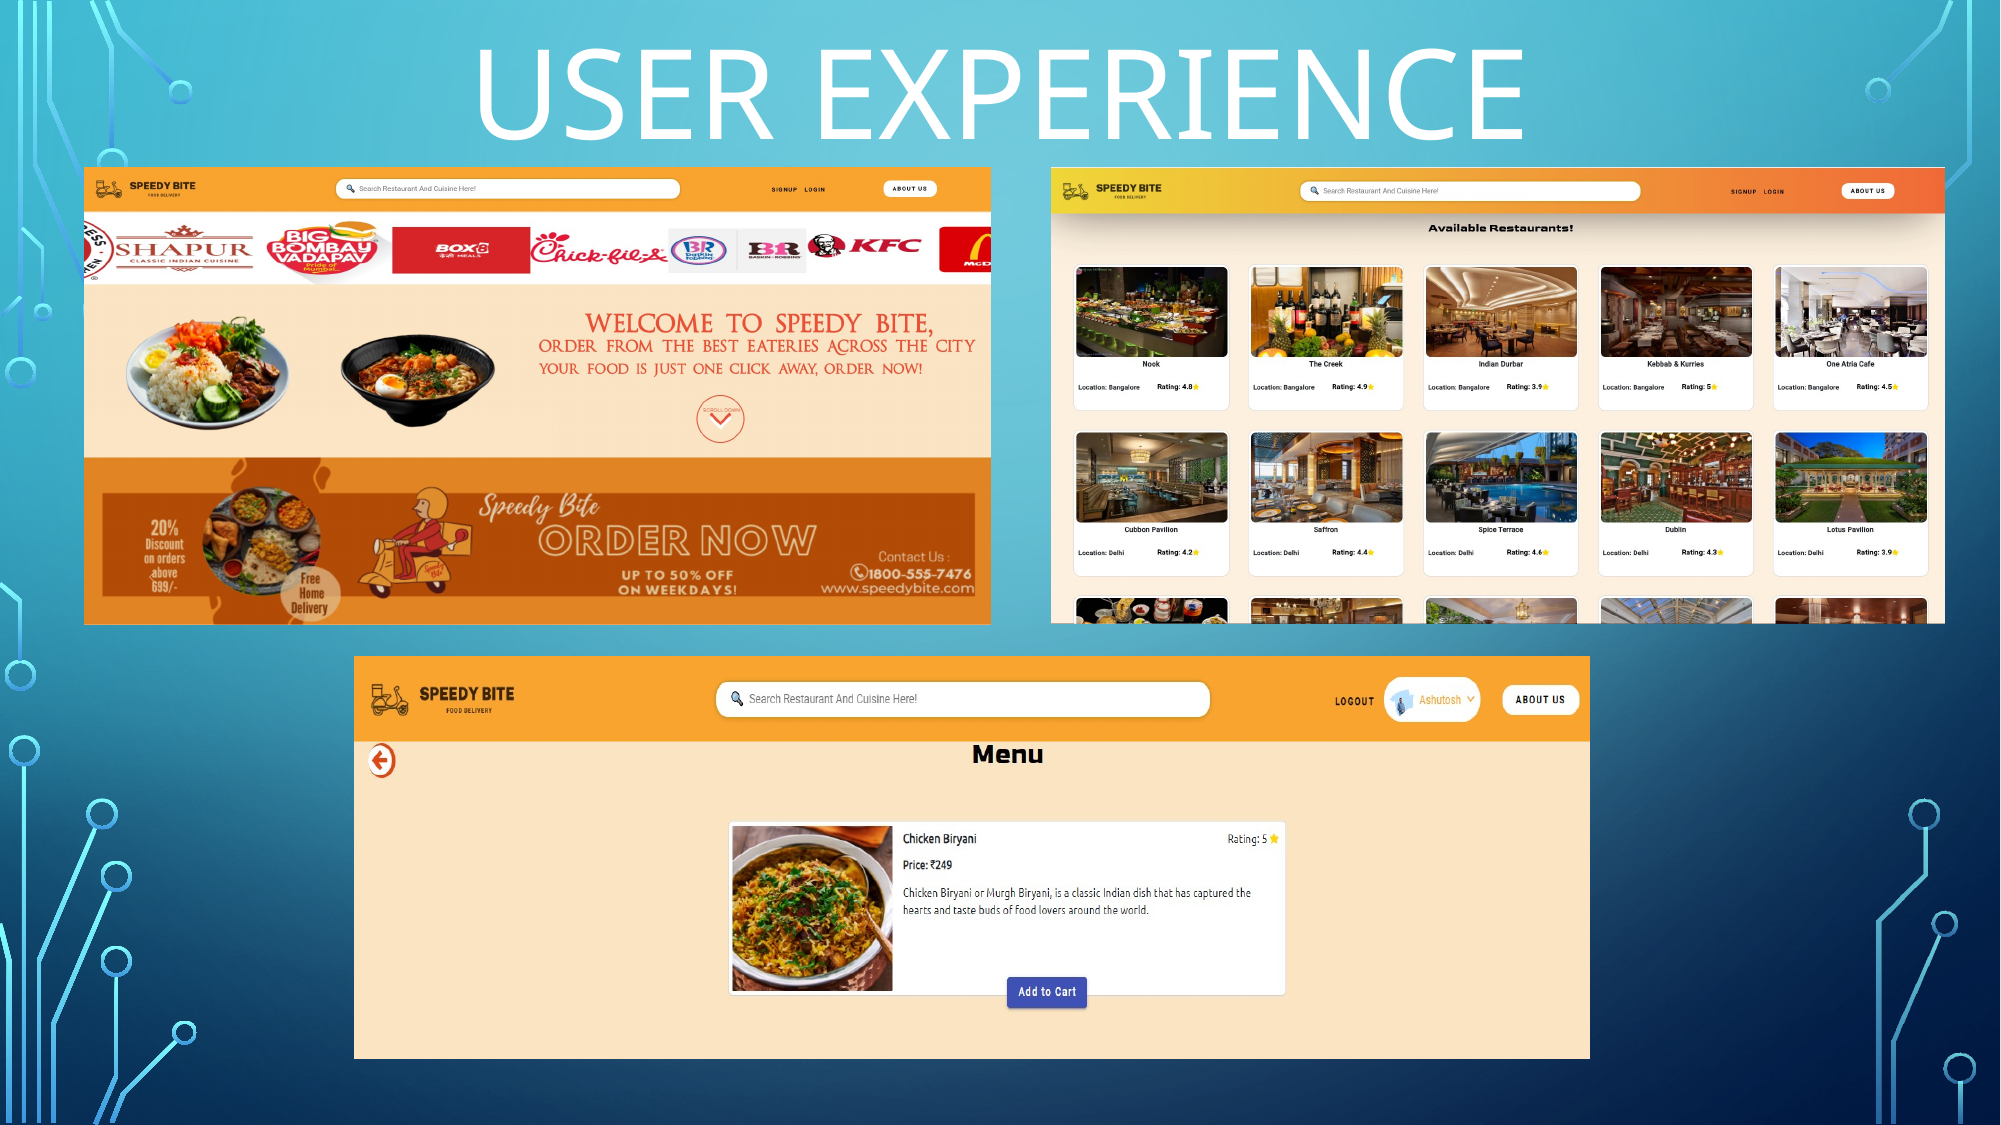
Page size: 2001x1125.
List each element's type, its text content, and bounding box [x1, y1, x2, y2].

picture [354, 655, 1590, 1059]
title User experience [187, 0, 1813, 221]
picture [1051, 167, 1945, 624]
picture [84, 167, 991, 625]
